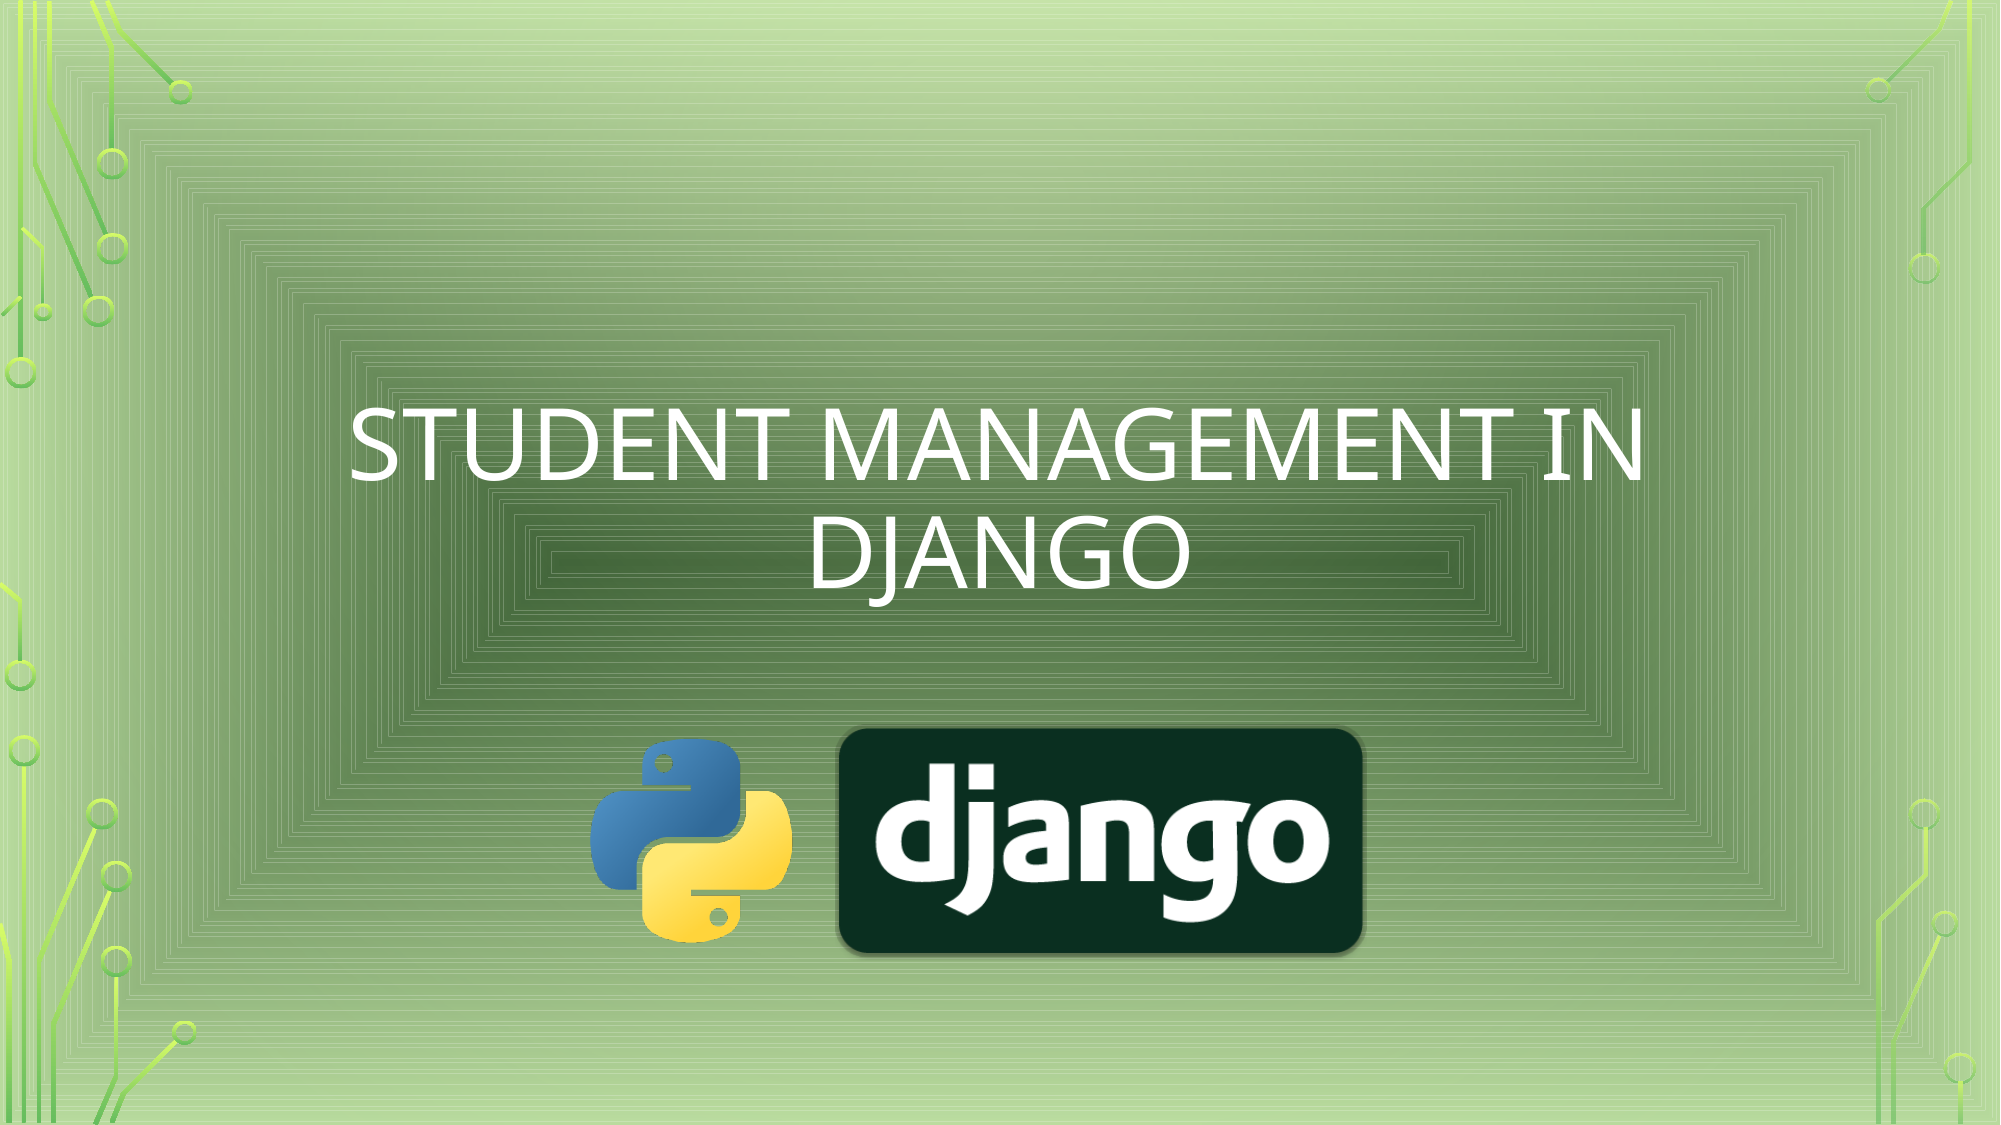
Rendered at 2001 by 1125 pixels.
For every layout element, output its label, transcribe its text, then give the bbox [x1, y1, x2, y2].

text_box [506, 502, 1439, 1125]
title Student management in django [187, 381, 1813, 624]
